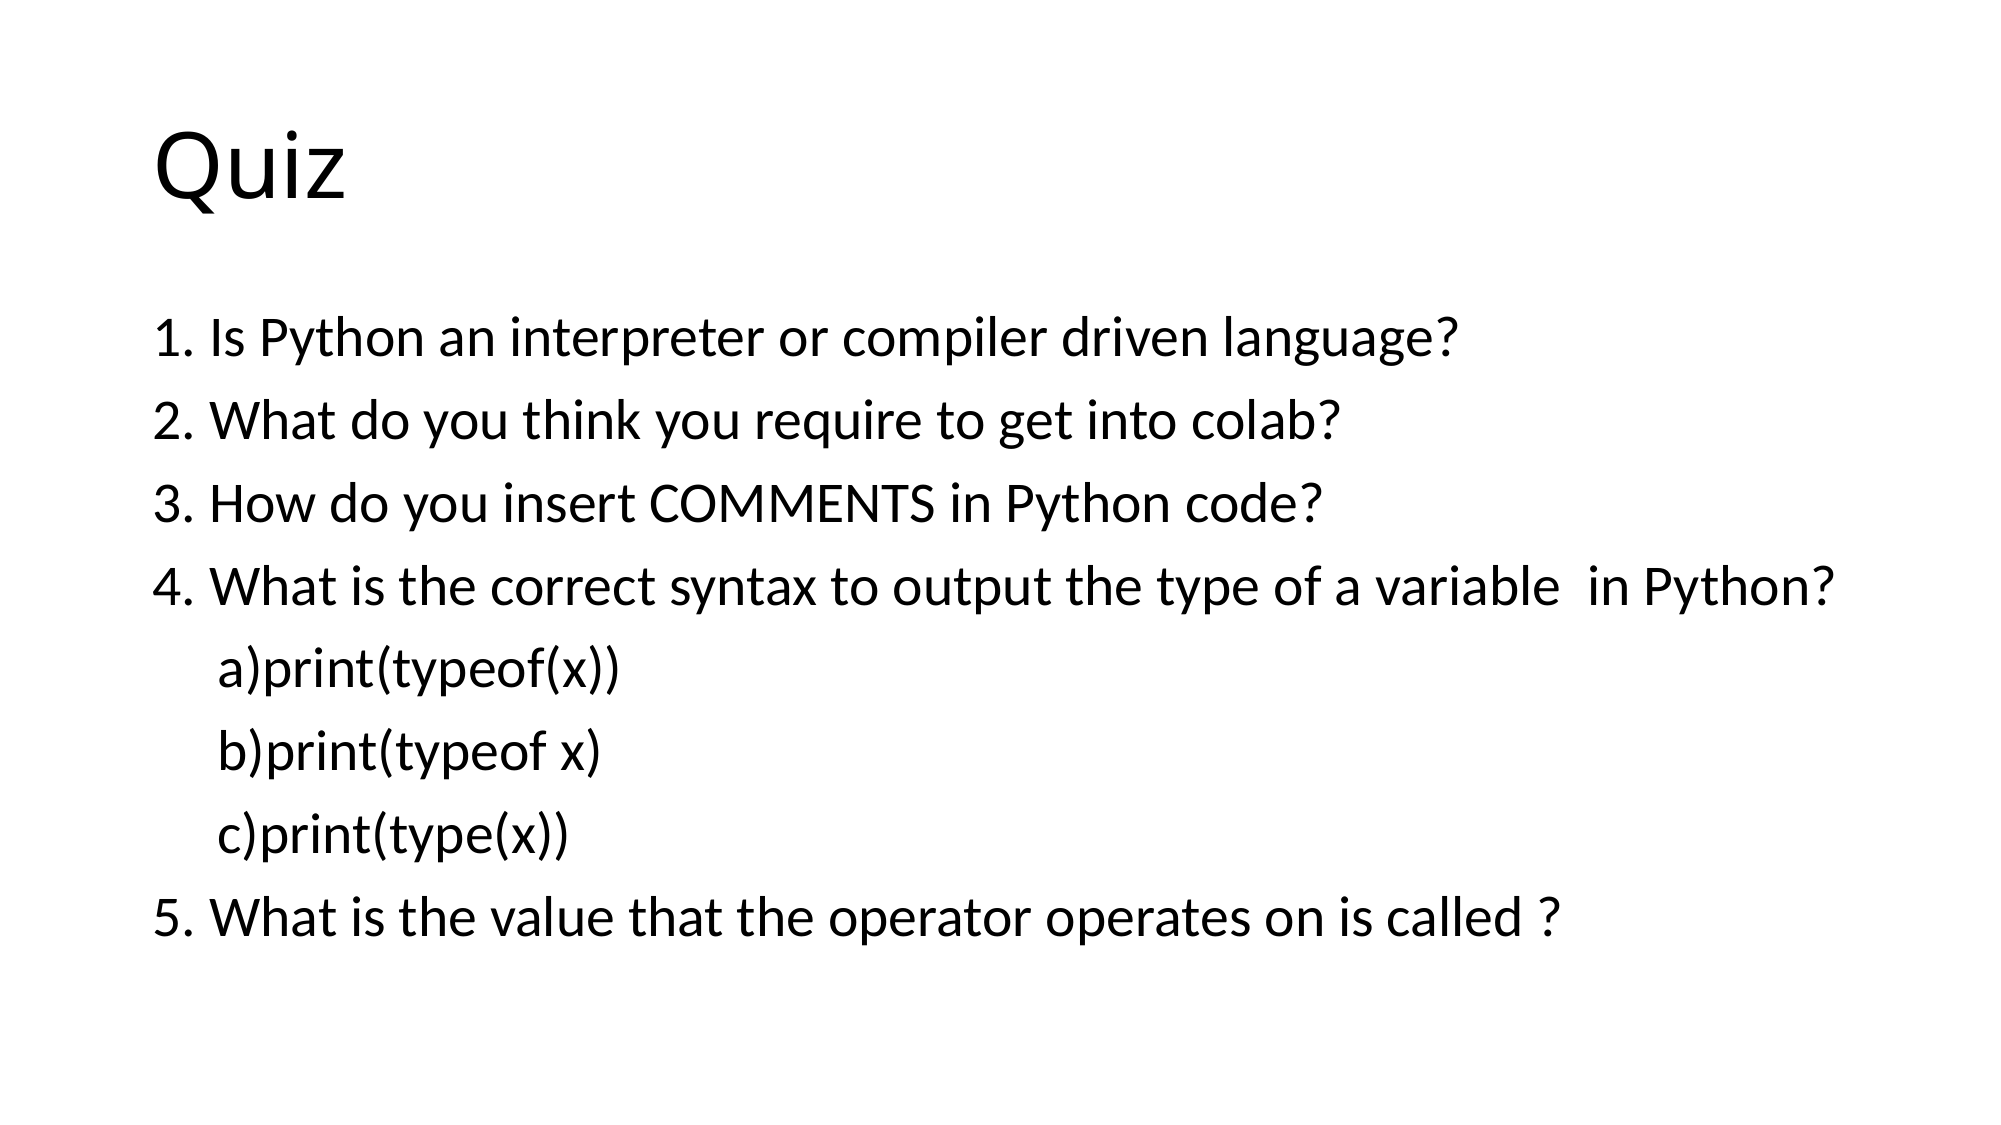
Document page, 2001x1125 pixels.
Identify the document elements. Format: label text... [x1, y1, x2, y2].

list 1. Is Python an interpreter or compiler driven language? 2. What do you think you require to get into colab? 3. How do you insert COMMENTS in Python code? 4. What is the correct syntax to output the type of a variable in Python? a)print(typeof(x)) b)print(typeof x) c)print(type(x)) 5. What is the value that the operator operates on is called ? [137, 299, 1863, 1014]
title Quiz [137, 59, 1863, 278]
